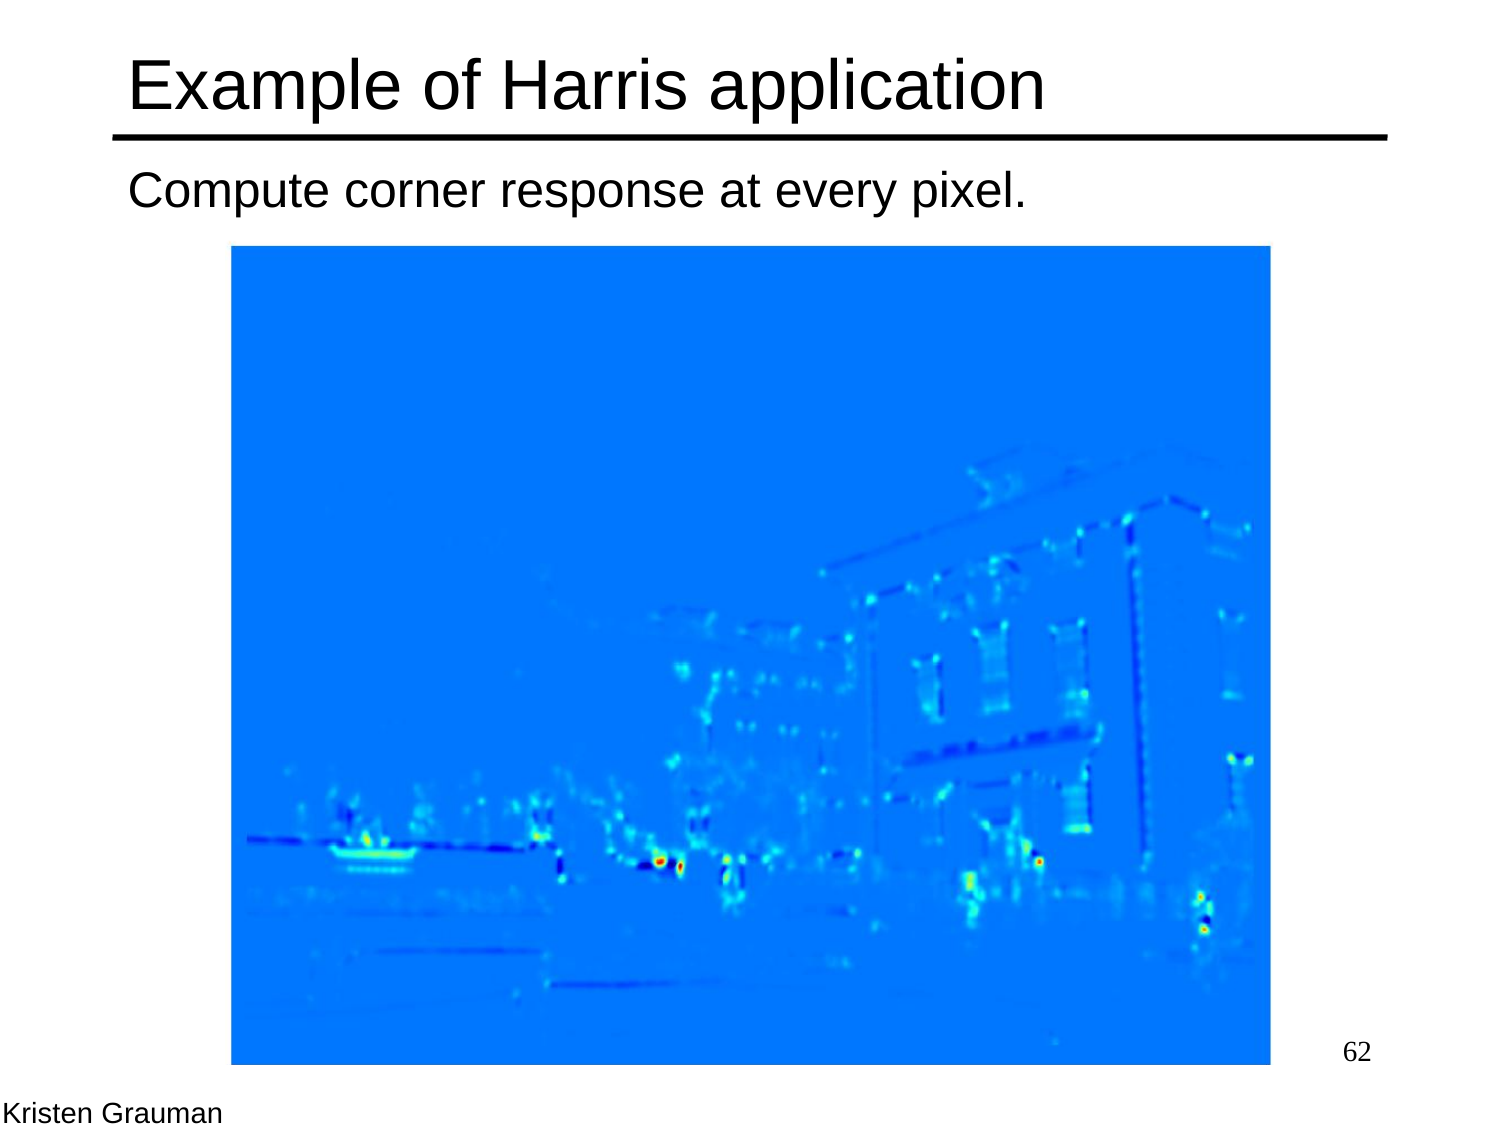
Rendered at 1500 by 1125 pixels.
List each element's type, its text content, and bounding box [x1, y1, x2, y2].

list Compute corner response at every pixel. [112, 151, 1053, 803]
text_box Kristen Grauman [0, 1086, 350, 1125]
picture [224, 237, 1276, 1065]
slide_number 62 [1074, 1024, 1388, 1101]
title Example of Harris application [112, 12, 1388, 151]
